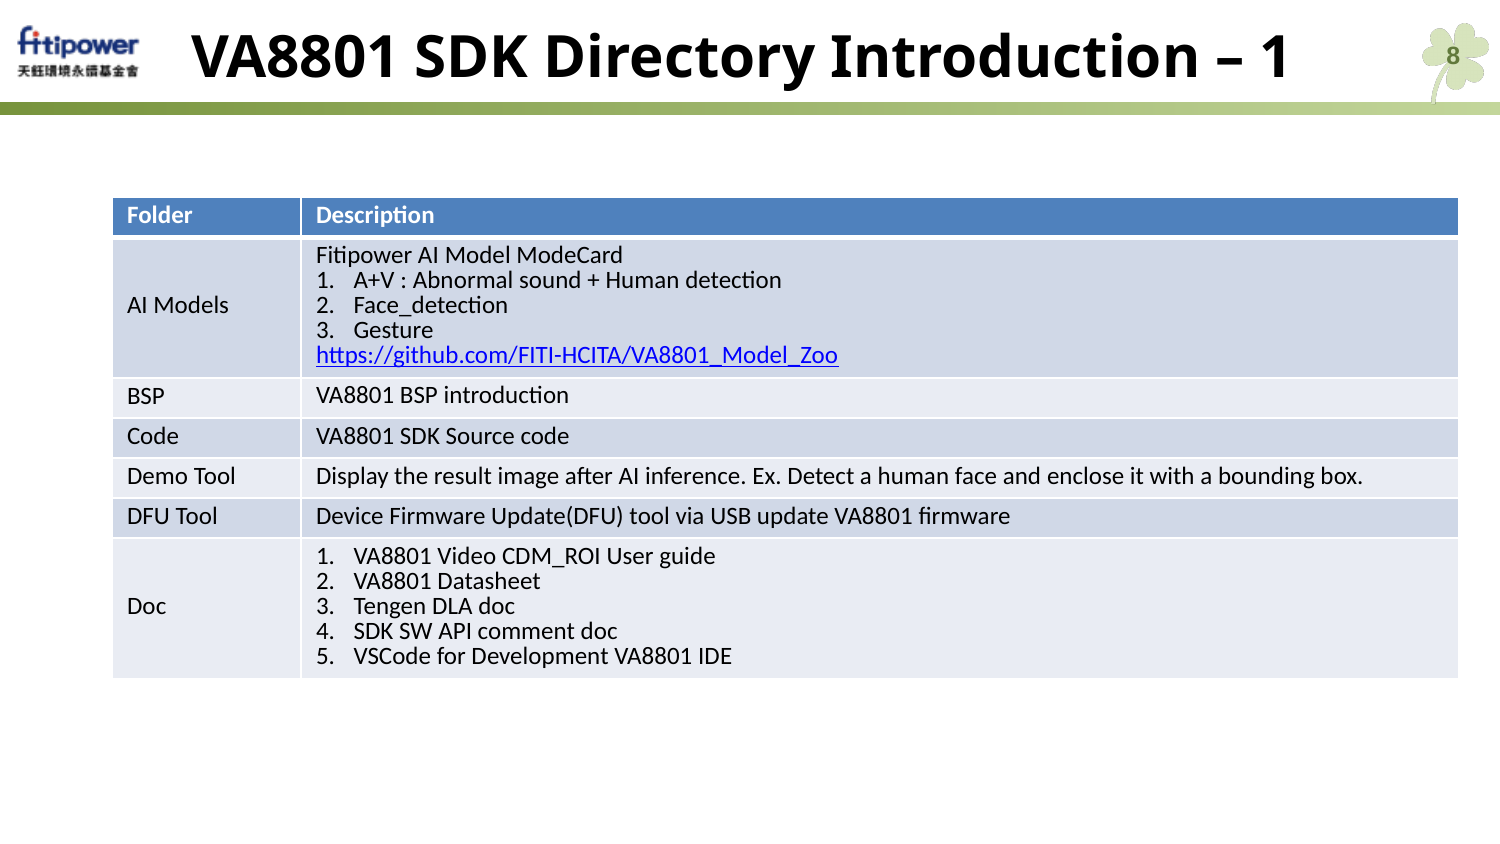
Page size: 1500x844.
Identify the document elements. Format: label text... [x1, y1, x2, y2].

table_cell BSP [113, 379, 300, 417]
table_cell Display the result image after AI inference. Ex. Detect a human face and enclose it with a bounding box. [302, 459, 1458, 497]
table_header Folder [113, 198, 300, 235]
picture [1404, 95, 1500, 115]
table_cell VA8801 Video CDM_ROI User guide VA8801 Datasheet Tengen DLA doc SDK SW API comment doc VSCode for Development VA8801 IDE [302, 539, 1458, 678]
title VA8801 SDK Directory Introduction – 1 [0, 13, 1500, 95]
table_cell VA8801 BSP introduction [302, 379, 1458, 417]
table_cell AI Models [113, 240, 300, 377]
table_cell Doc [113, 539, 300, 678]
slide_number 8 [1417, 32, 1490, 77]
table_cell Fitipower AI Model ModeCard A+V : Abnormal sound + Human detection Face_detection Gesture https://github.com/FITI-HCITA/VA8801_Model_Zoo [302, 240, 1458, 377]
table_cell VA8801 SDK Source code [302, 419, 1458, 457]
table_cell Demo Tool [113, 459, 300, 497]
table_cell Code [113, 419, 300, 457]
table_cell Device Firmware Update(DFU) tool via USB update VA8801 firmware [302, 499, 1458, 537]
table_cell DFU Tool [113, 499, 300, 537]
table_header Description [302, 198, 1458, 235]
